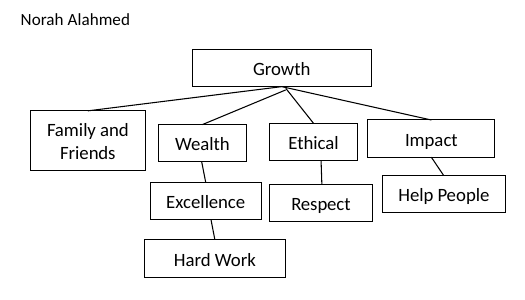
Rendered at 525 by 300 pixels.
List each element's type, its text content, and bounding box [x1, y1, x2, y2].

text_box Help People [382, 175, 506, 213]
text_box Wealth [158, 124, 247, 162]
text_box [201, 161, 206, 183]
text_box Growth [192, 49, 372, 87]
text_box Family and Friends [30, 110, 146, 171]
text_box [285, 88, 314, 124]
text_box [431, 157, 444, 176]
text_box Ethical [269, 123, 358, 161]
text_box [210, 219, 215, 240]
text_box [281, 87, 432, 120]
text_box Impact [367, 119, 495, 158]
table_header [206, 144, 321, 178]
title Norah Alahmed [5, 5, 518, 37]
text_box Respect [269, 184, 373, 222]
text_box Hard Work [144, 239, 286, 278]
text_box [87, 87, 281, 111]
text_box Excellence [150, 182, 262, 220]
table_header [195, 162, 201, 178]
table_header [322, 161, 330, 178]
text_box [202, 89, 286, 125]
